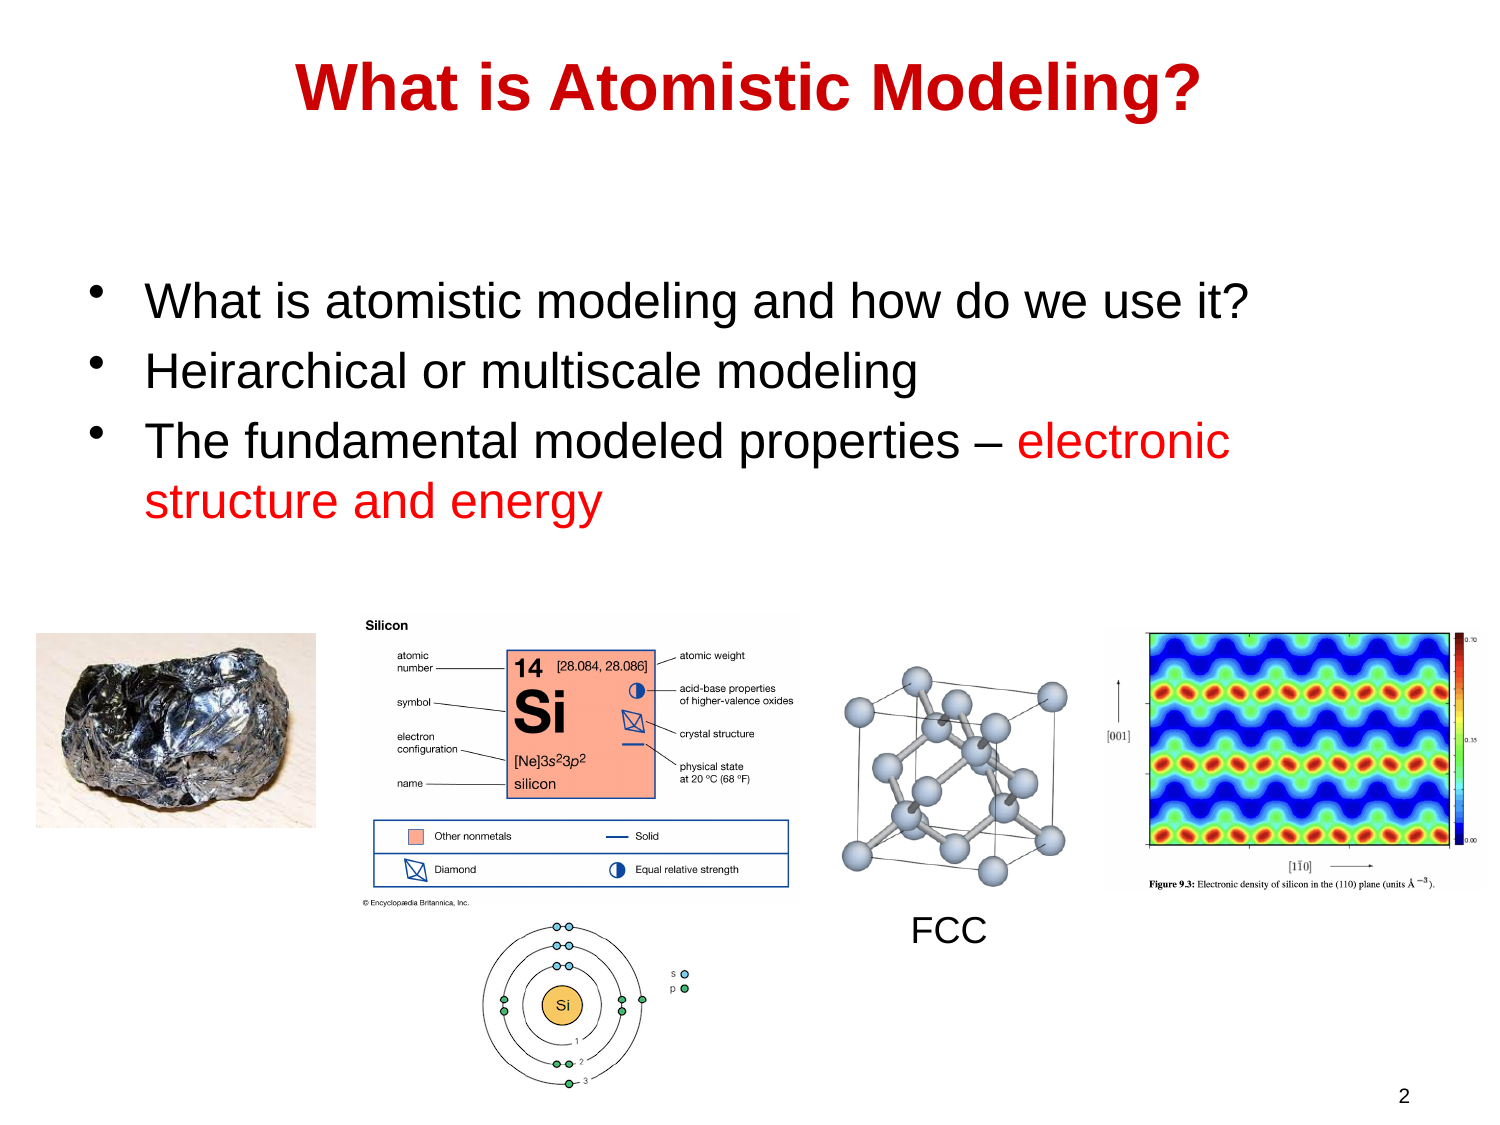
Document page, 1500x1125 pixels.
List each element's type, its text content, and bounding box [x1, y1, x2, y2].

picture [35, 633, 316, 828]
picture [1104, 627, 1486, 892]
picture [832, 660, 1076, 894]
title What is Atomistic Modeling? [0, 0, 1500, 169]
slide_number 2 [1074, 1049, 1426, 1103]
picture [456, 912, 708, 1107]
text_box FCC [895, 903, 1017, 959]
list What is atomistic modeling and how do we use it? Heirarchical or multiscale modeling The fundamental modeled properties – electronic structure and energy [73, 260, 1424, 542]
picture [359, 612, 803, 909]
